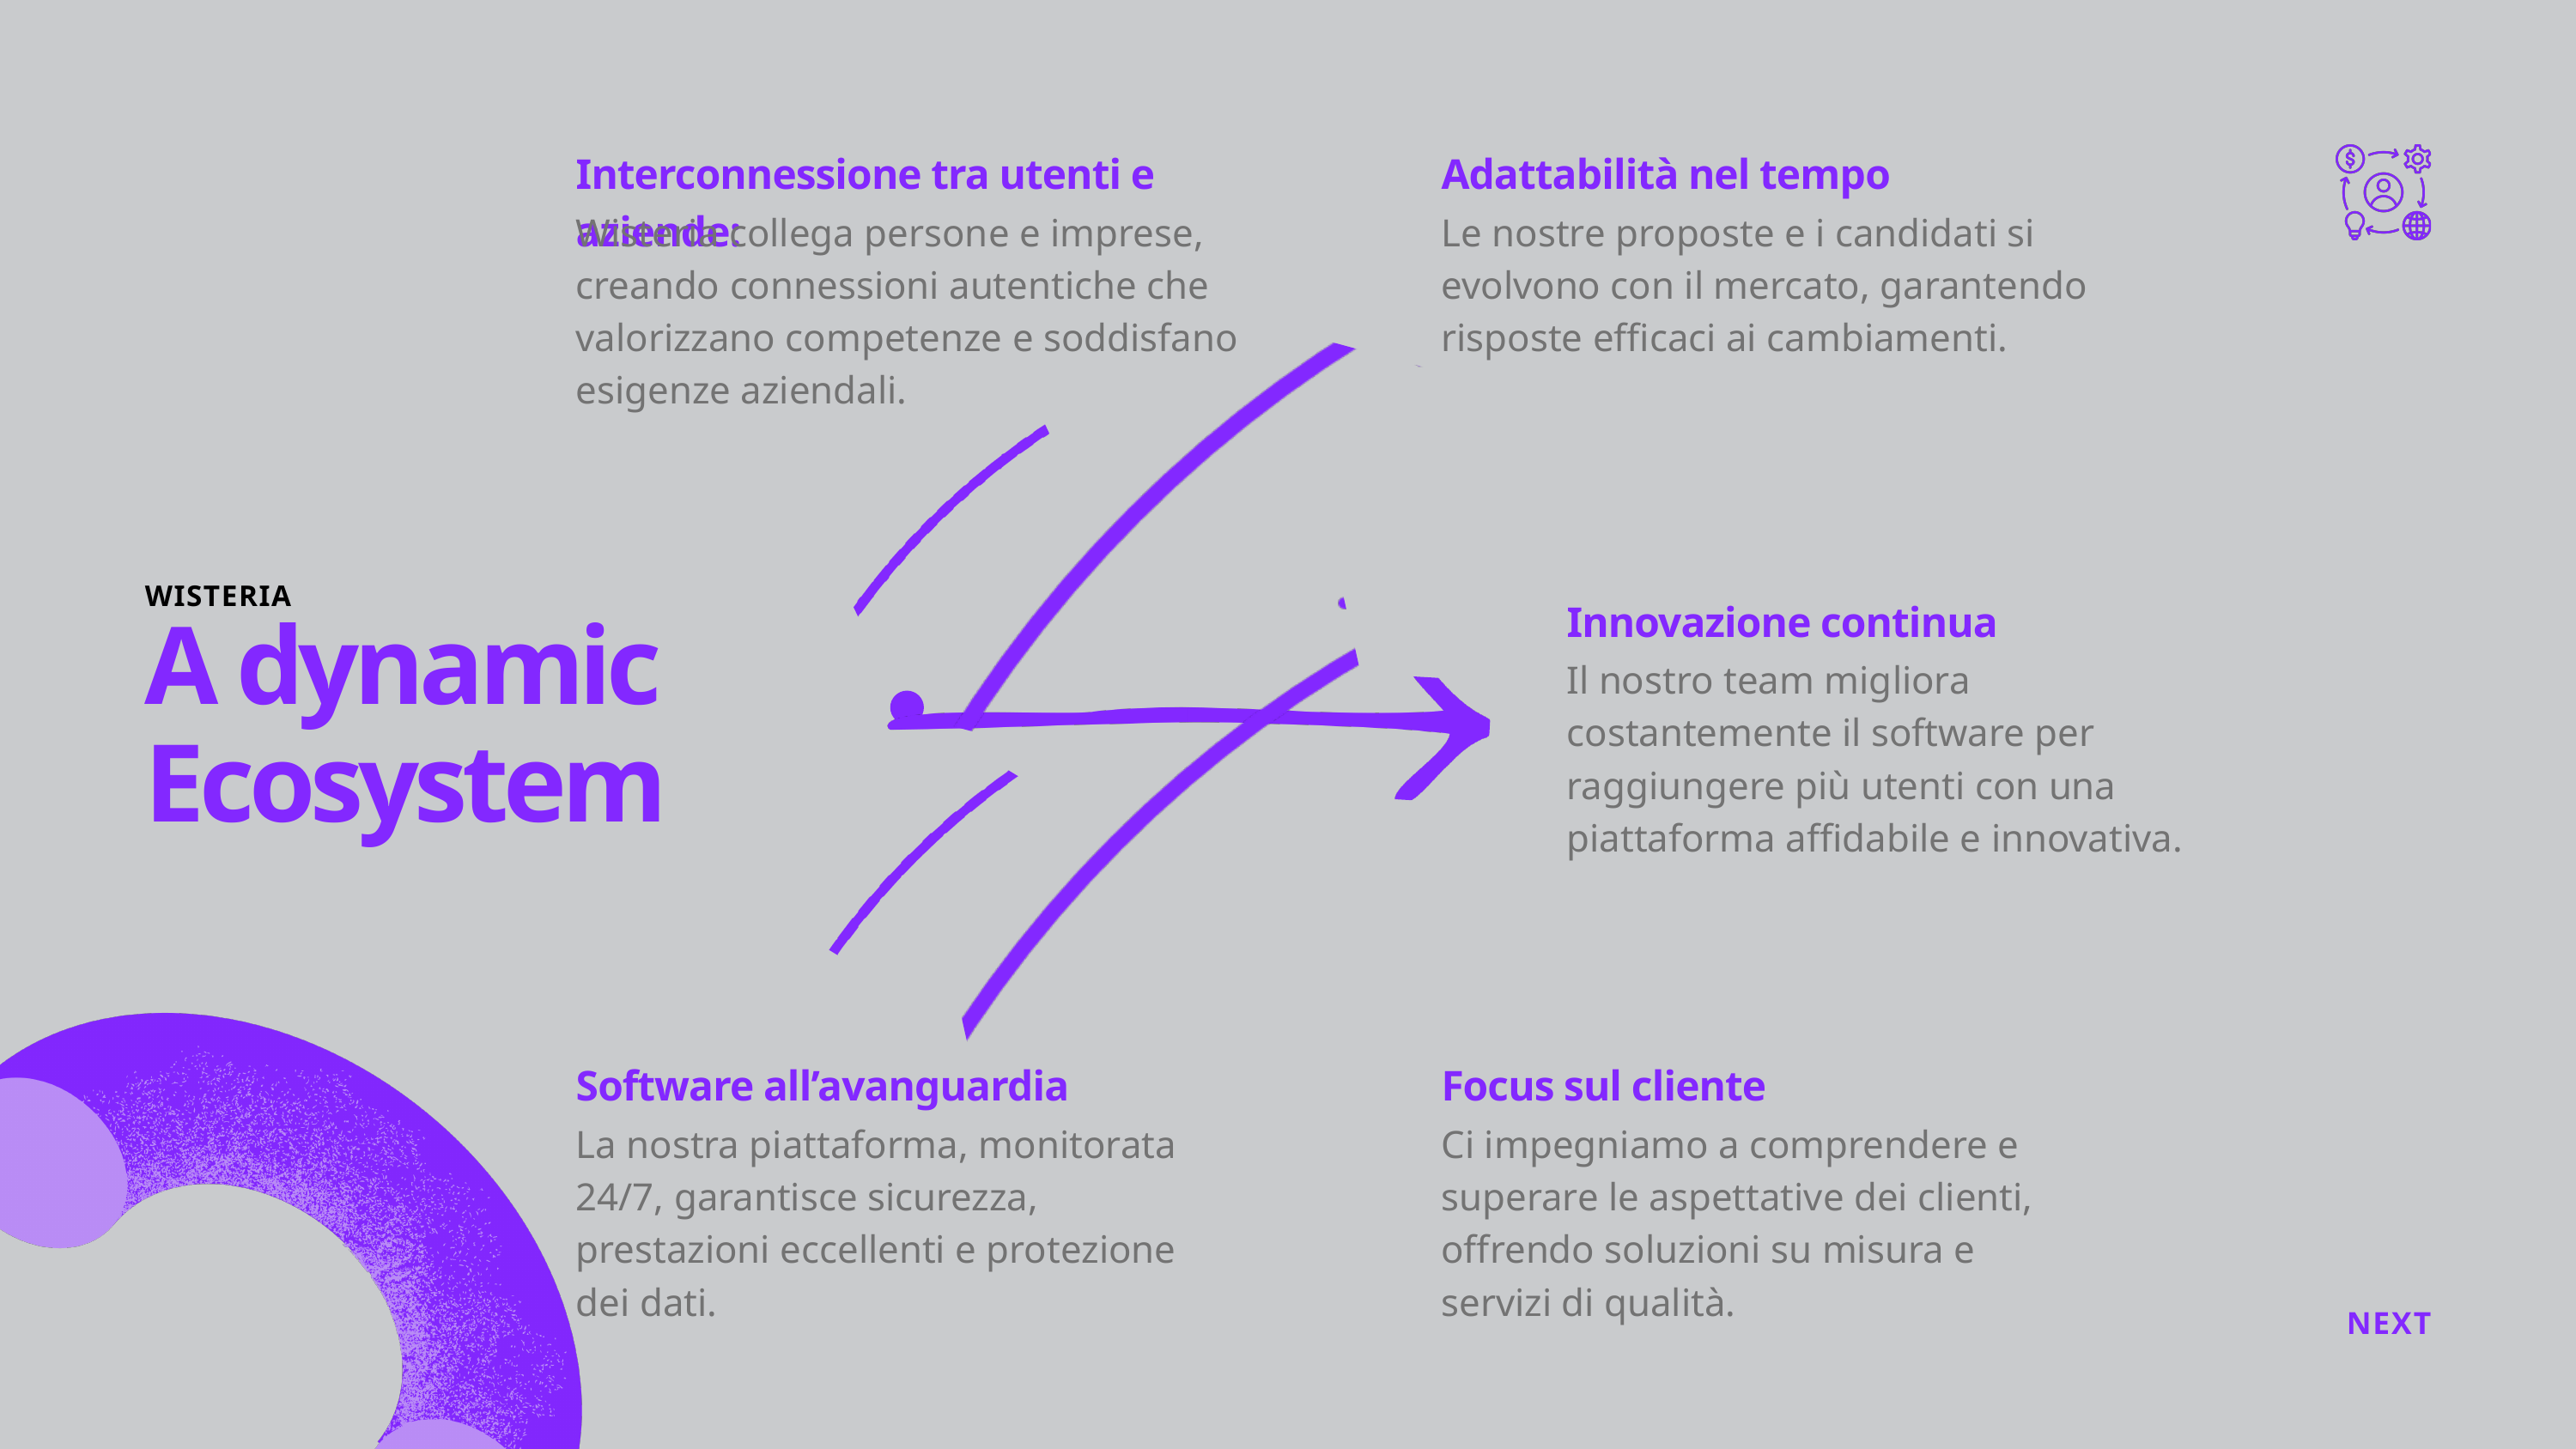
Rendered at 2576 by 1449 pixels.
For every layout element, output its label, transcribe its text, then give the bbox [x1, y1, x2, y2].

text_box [575, 1056, 1223, 1321]
text_box A dynamic Ecosystem [144, 607, 769, 844]
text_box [1566, 592, 2214, 857]
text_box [774, 258, 1493, 1151]
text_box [1441, 144, 2088, 356]
text_box NEXT [2236, 1297, 2432, 1341]
text_box WISTERIA [144, 572, 386, 612]
text_box [2336, 144, 2432, 240]
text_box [575, 144, 1311, 409]
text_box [1441, 1056, 2088, 1321]
text_box [0, 1012, 595, 1449]
